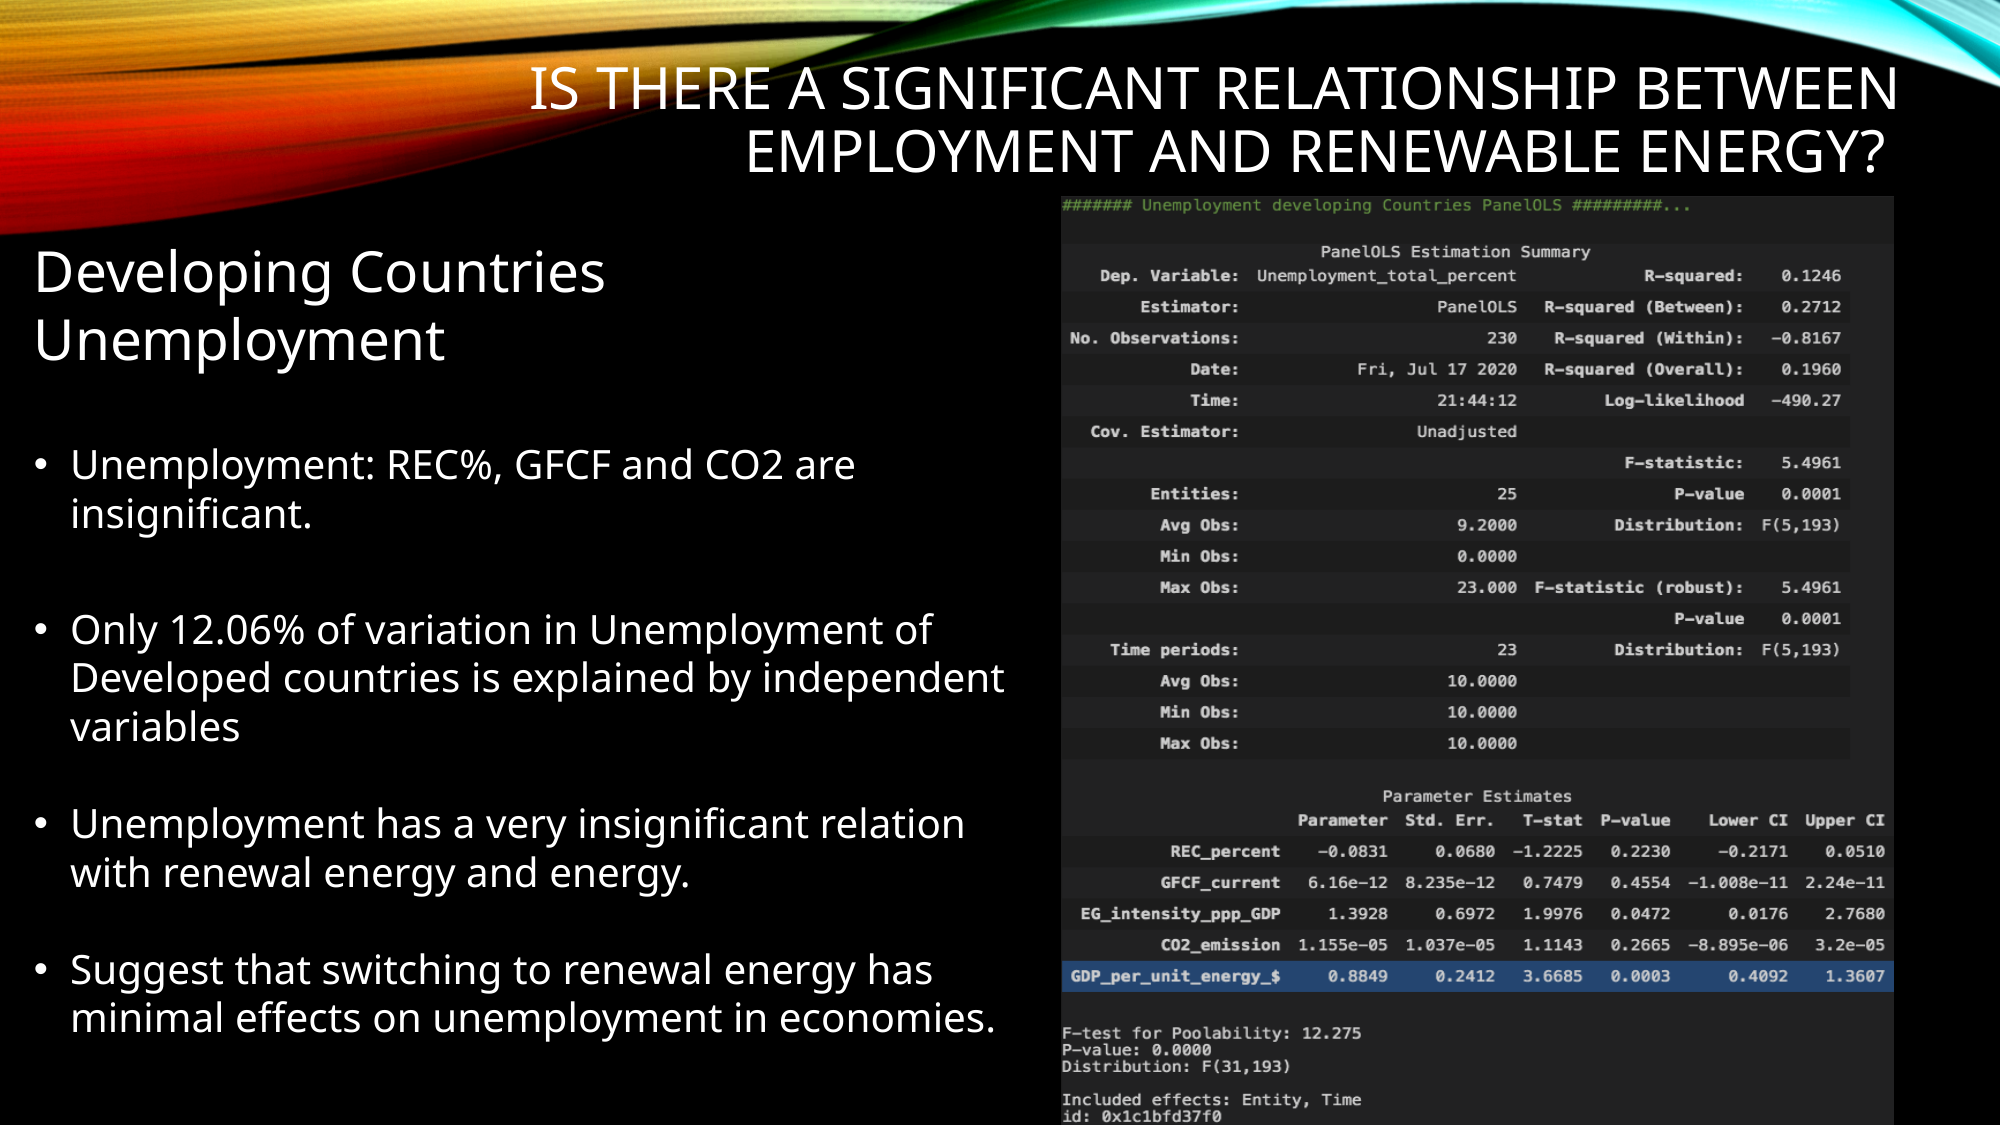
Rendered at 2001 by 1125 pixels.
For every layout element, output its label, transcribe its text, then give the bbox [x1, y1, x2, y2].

picture [0, 0, 2000, 1125]
title Is there a significant relationship between employment and renewable energy? [504, 16, 1917, 229]
list Developing Countries Unemployment Unemployment: REC%, GFCF and CO2 are insignificant. Only 12.06% of variation in Unemployment of Developed countries is explained by independent variables Unemployment has a very insignificant relation with renewal energy and energy. Suggest that switching to renewal energy has minimal effects on unemployment in economies. [18, 228, 1025, 1064]
